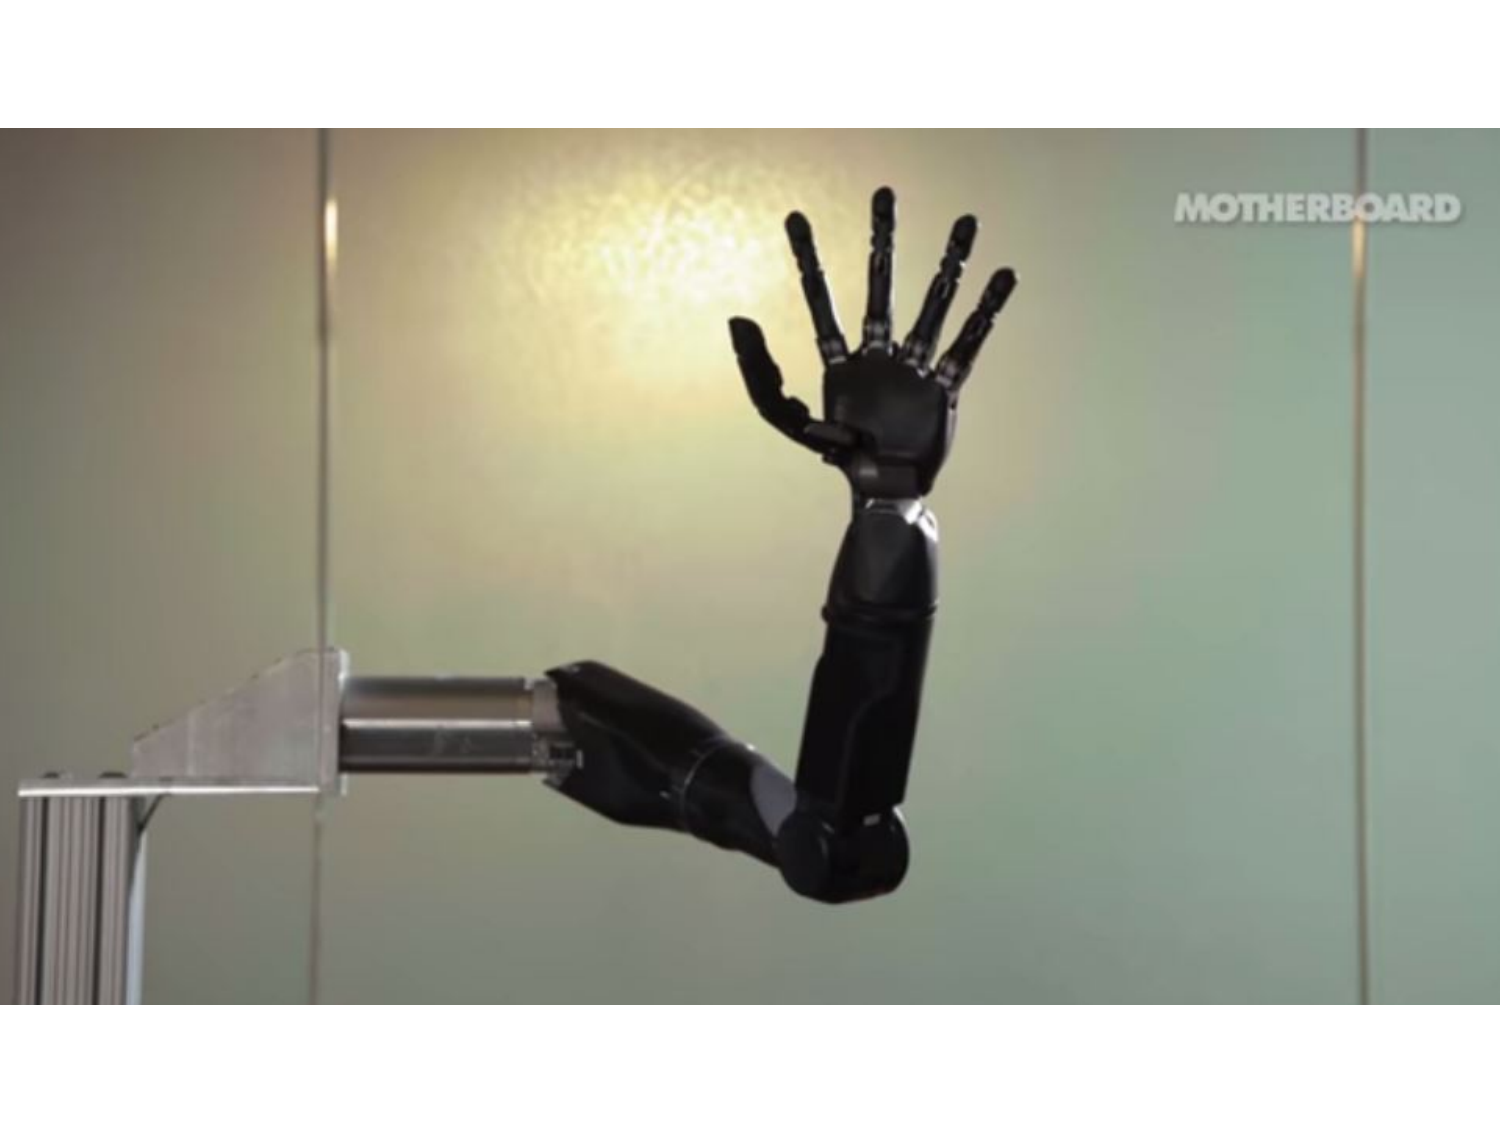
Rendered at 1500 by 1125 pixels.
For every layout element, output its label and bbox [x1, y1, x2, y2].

picture [0, 128, 1500, 1006]
